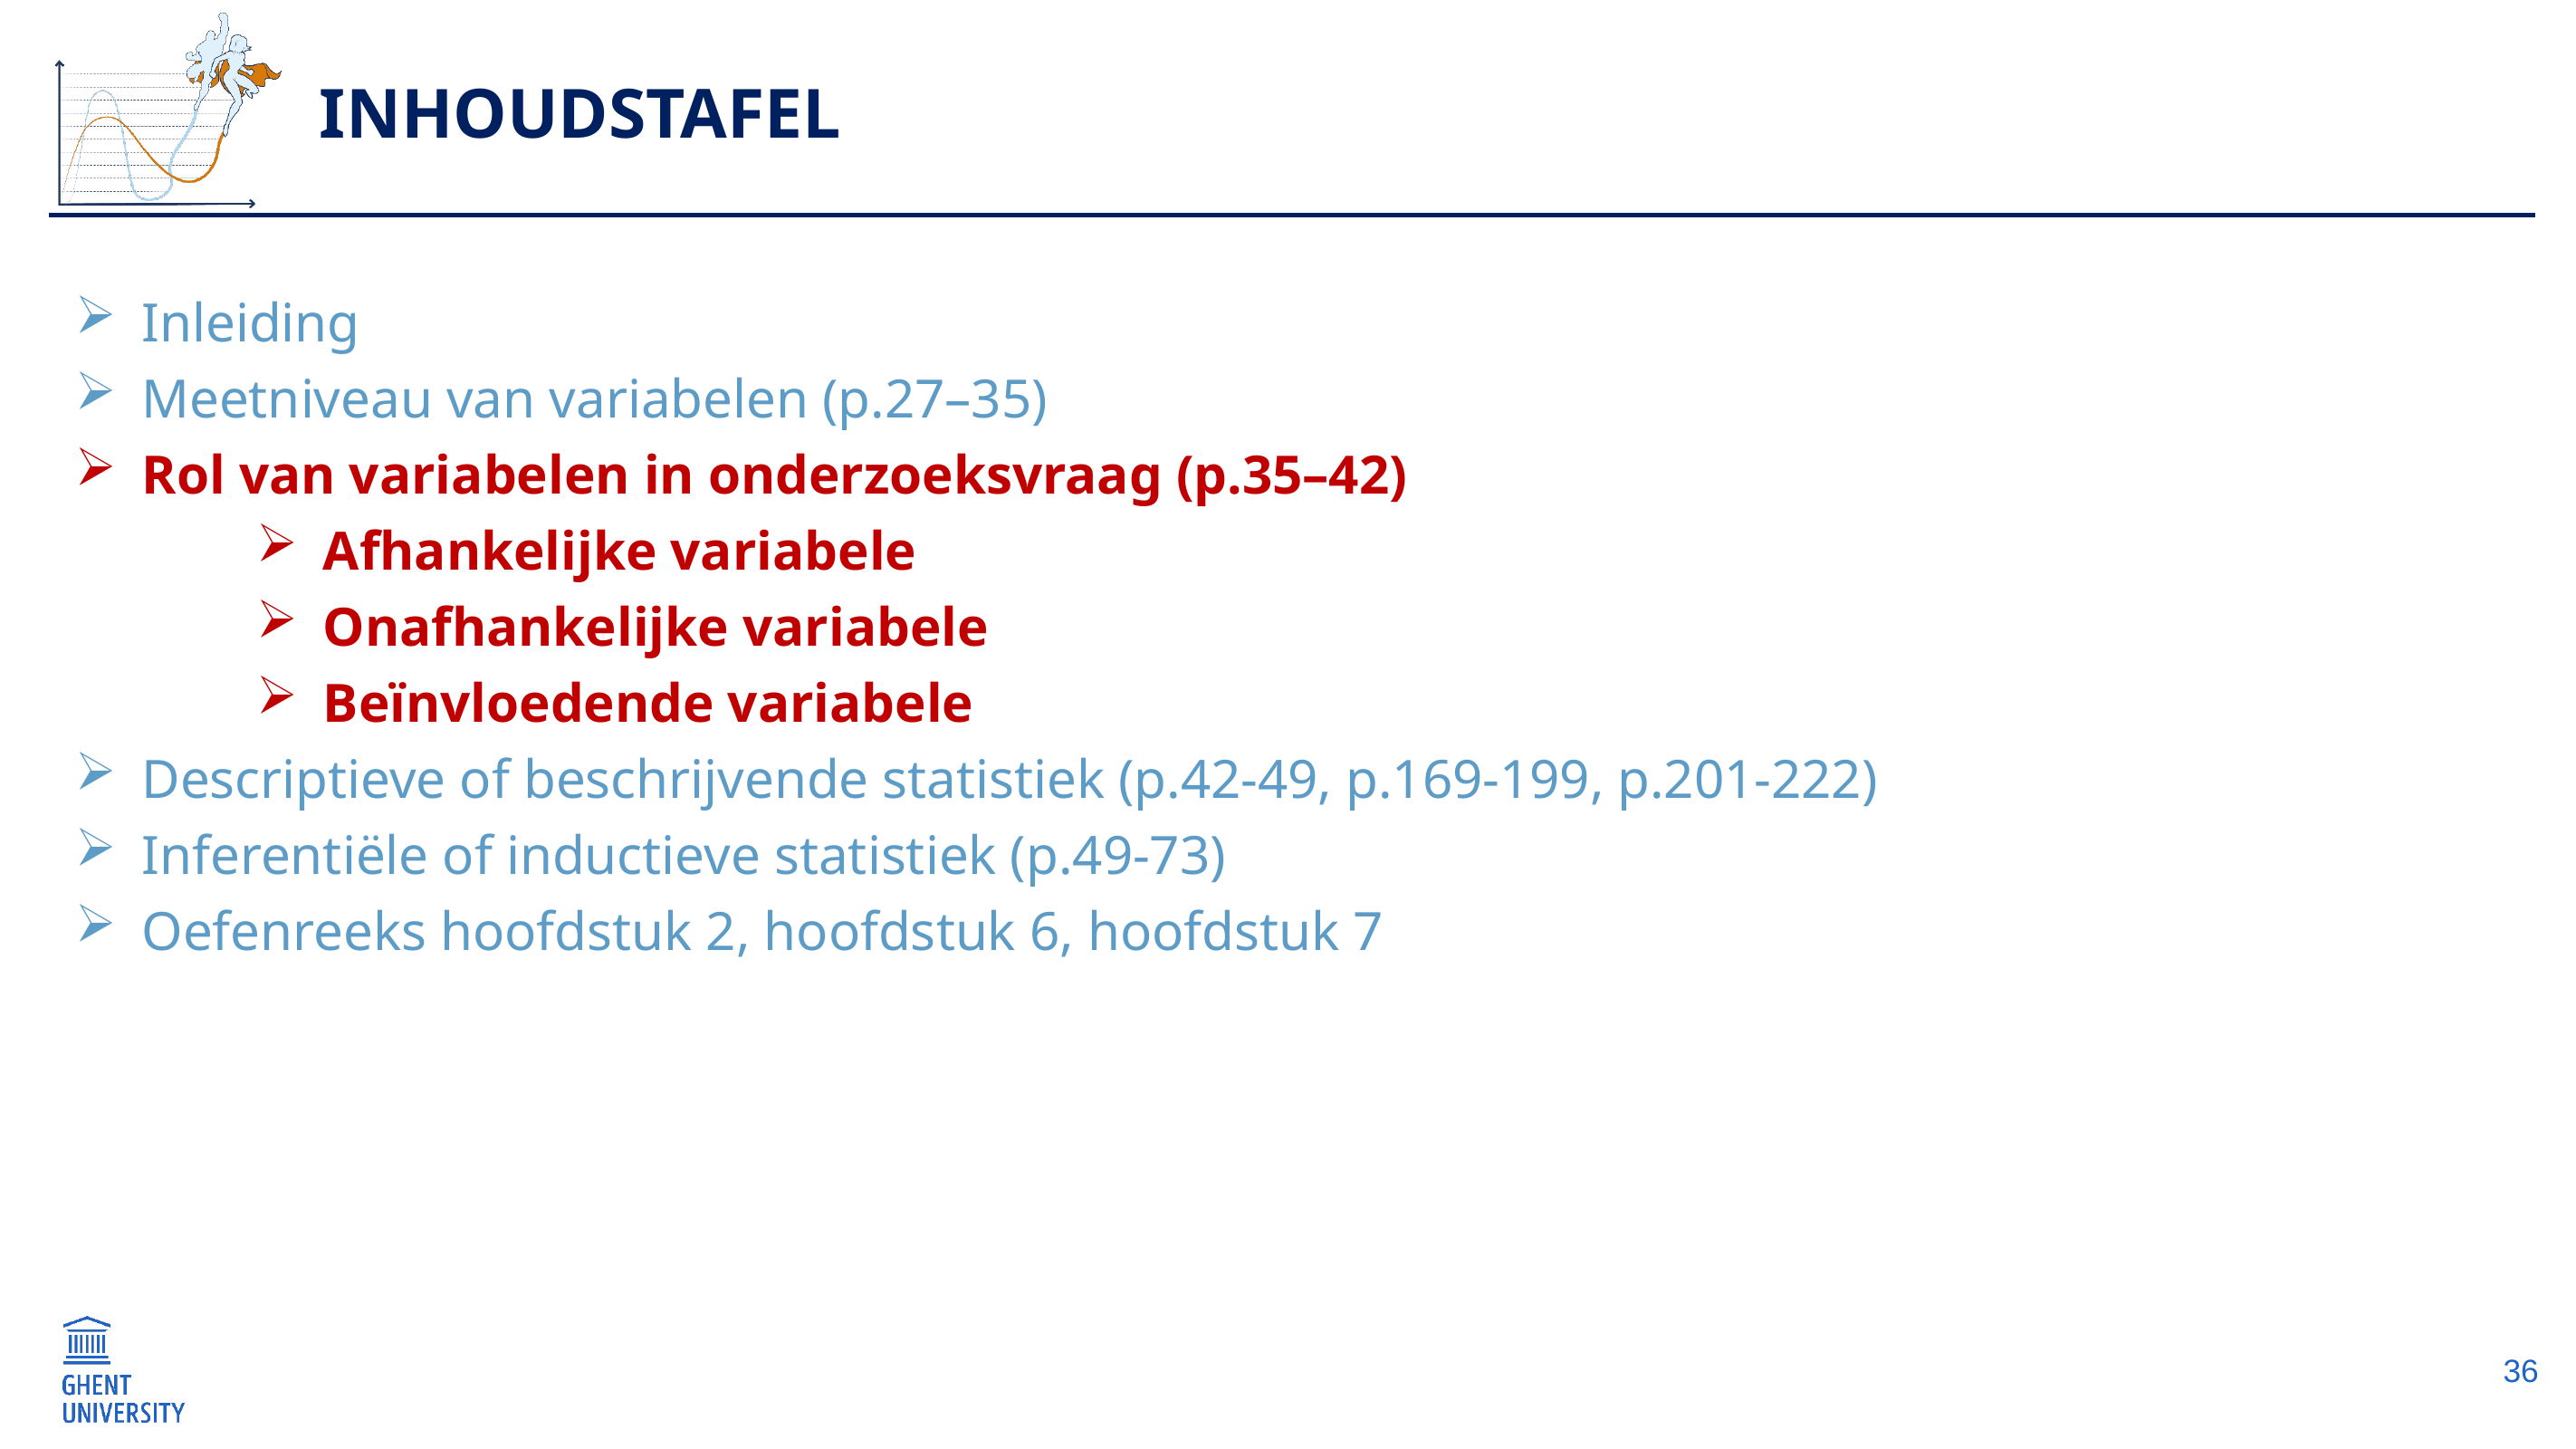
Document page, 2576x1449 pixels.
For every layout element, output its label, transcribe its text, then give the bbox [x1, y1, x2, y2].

slide_number 36 [2415, 1330, 2553, 1408]
title Inhoudstafel [305, 18, 2527, 159]
picture [5, 0, 306, 318]
list Inleiding Meetniveau van variabelen (p.27–35) Rol van variabelen in onderzoeksvraag (p.35–42) Afhankelijke variabele Onafhankelijke variabele Beïnvloedende variabele Descriptieve of beschrijvende statistiek (p.42-49, p.169-199, p.201-222) Inferentiële of inductieve statistiek (p.49-73) Oefenreeks hoofdstuk 2, hoofdstuk 6, hoofdstuk 7 [48, 269, 2553, 1290]
picture [62, 1290, 411, 1449]
